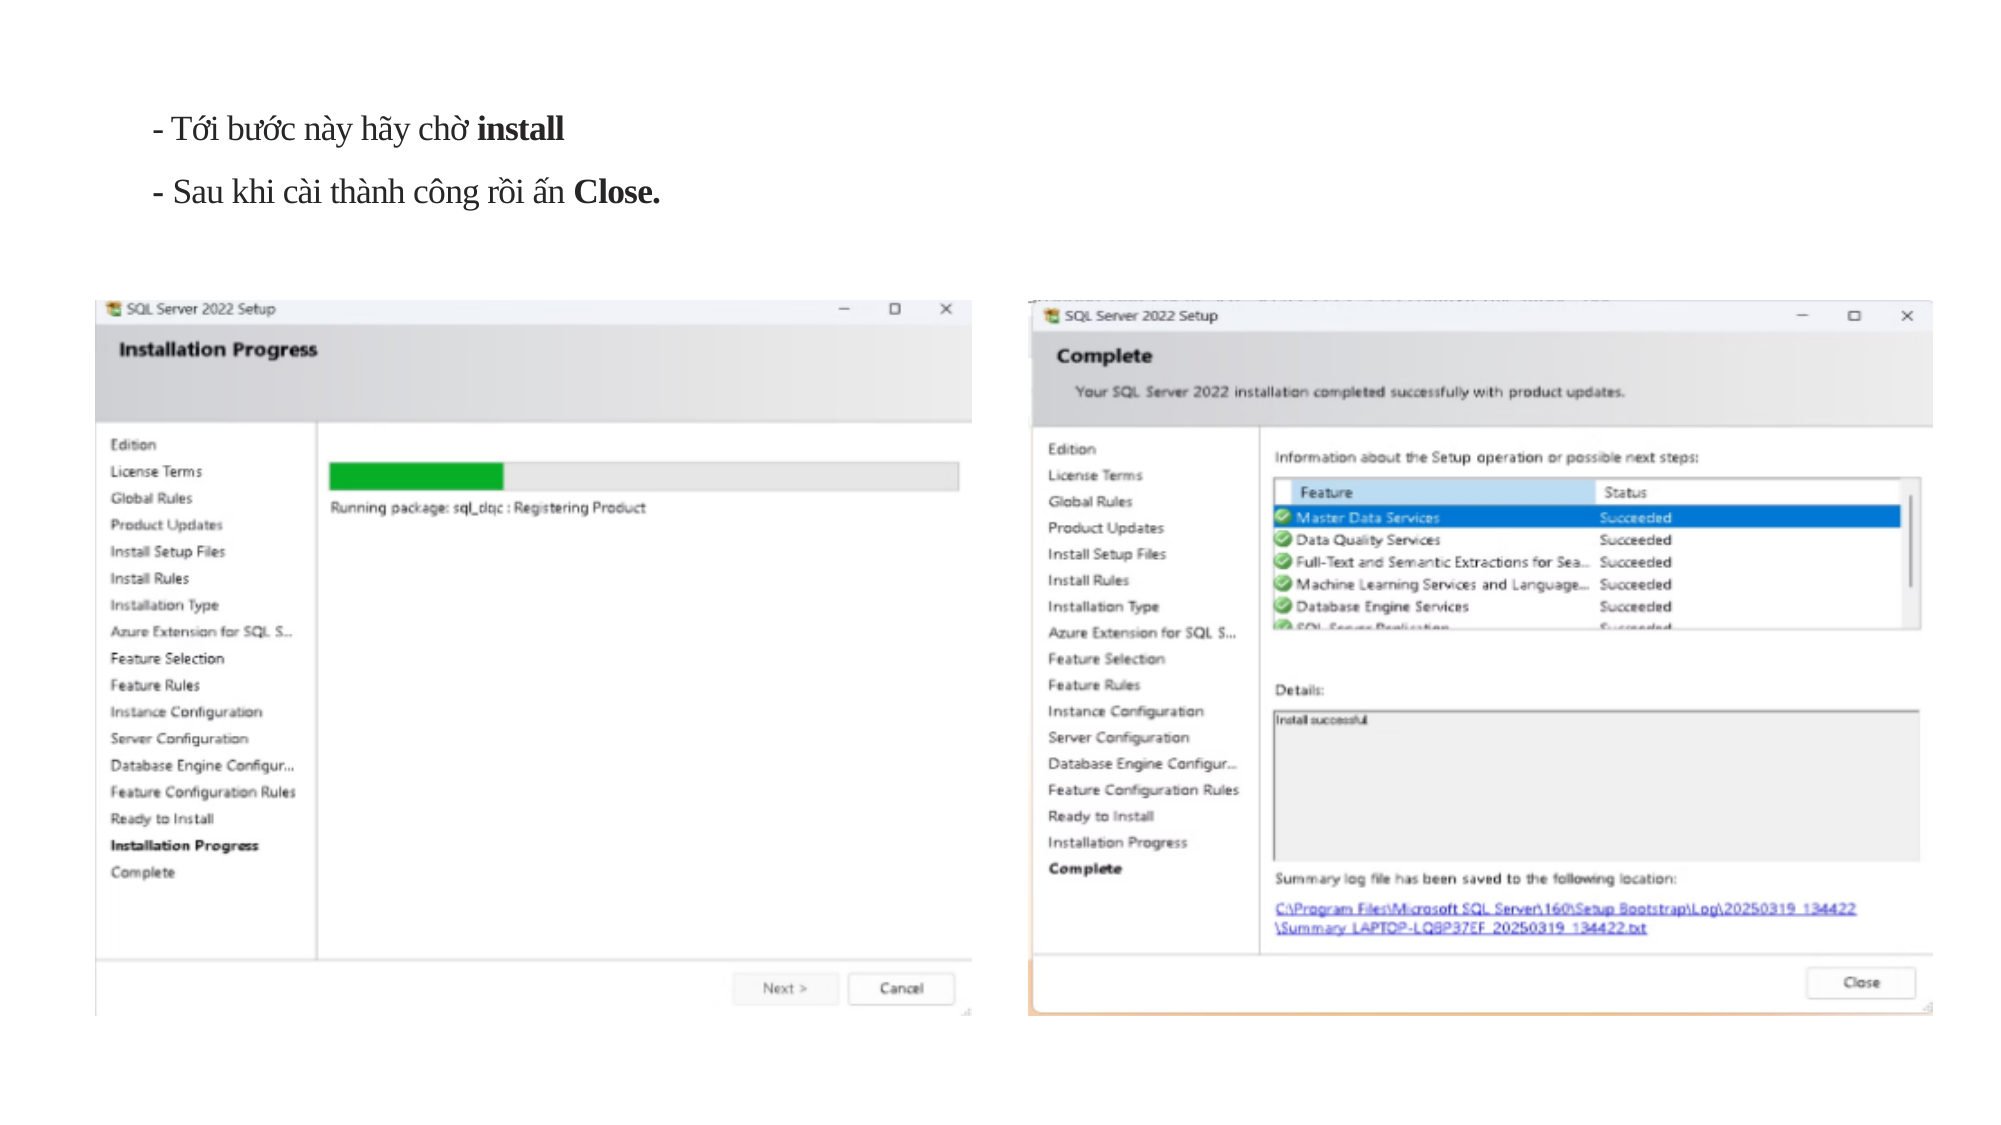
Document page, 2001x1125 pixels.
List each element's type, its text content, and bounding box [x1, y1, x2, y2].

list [94, 300, 972, 1017]
title - Tới bước này hãy chờ install - Sau khi cài thành công rồi ấn Close. [137, 59, 1863, 278]
picture [1028, 300, 1934, 1017]
